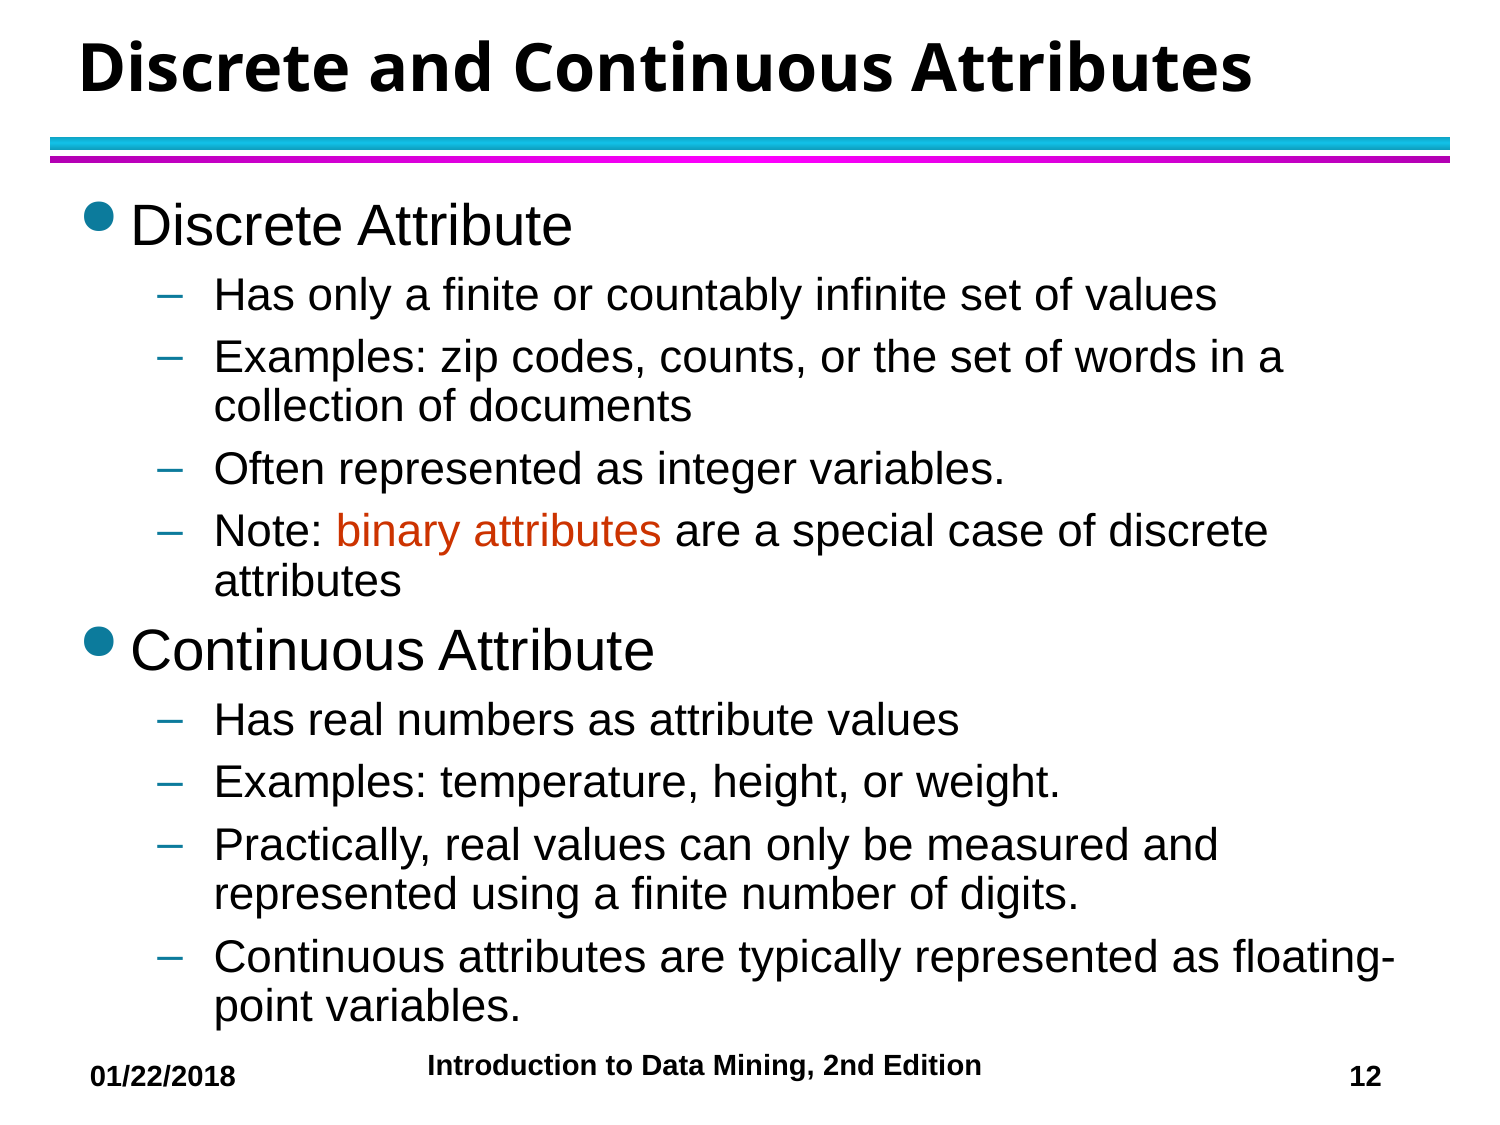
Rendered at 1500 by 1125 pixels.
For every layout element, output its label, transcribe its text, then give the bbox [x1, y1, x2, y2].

list Discrete Attribute Has only a finite or countably infinite set of values Examples: zip codes, counts, or the set of words in a collection of documents Often represented as integer variables. Note: binary attributes are a special case of discrete attributes Continuous Attribute Has real numbers as attribute values Examples: temperature, height, or weight. Practically, real values can only be measured and represented using a finite number of digits. Continuous attributes are typically represented as floating-point variables. [67, 187, 1432, 1038]
title Discrete and Continuous Attributes [62, 24, 1421, 113]
